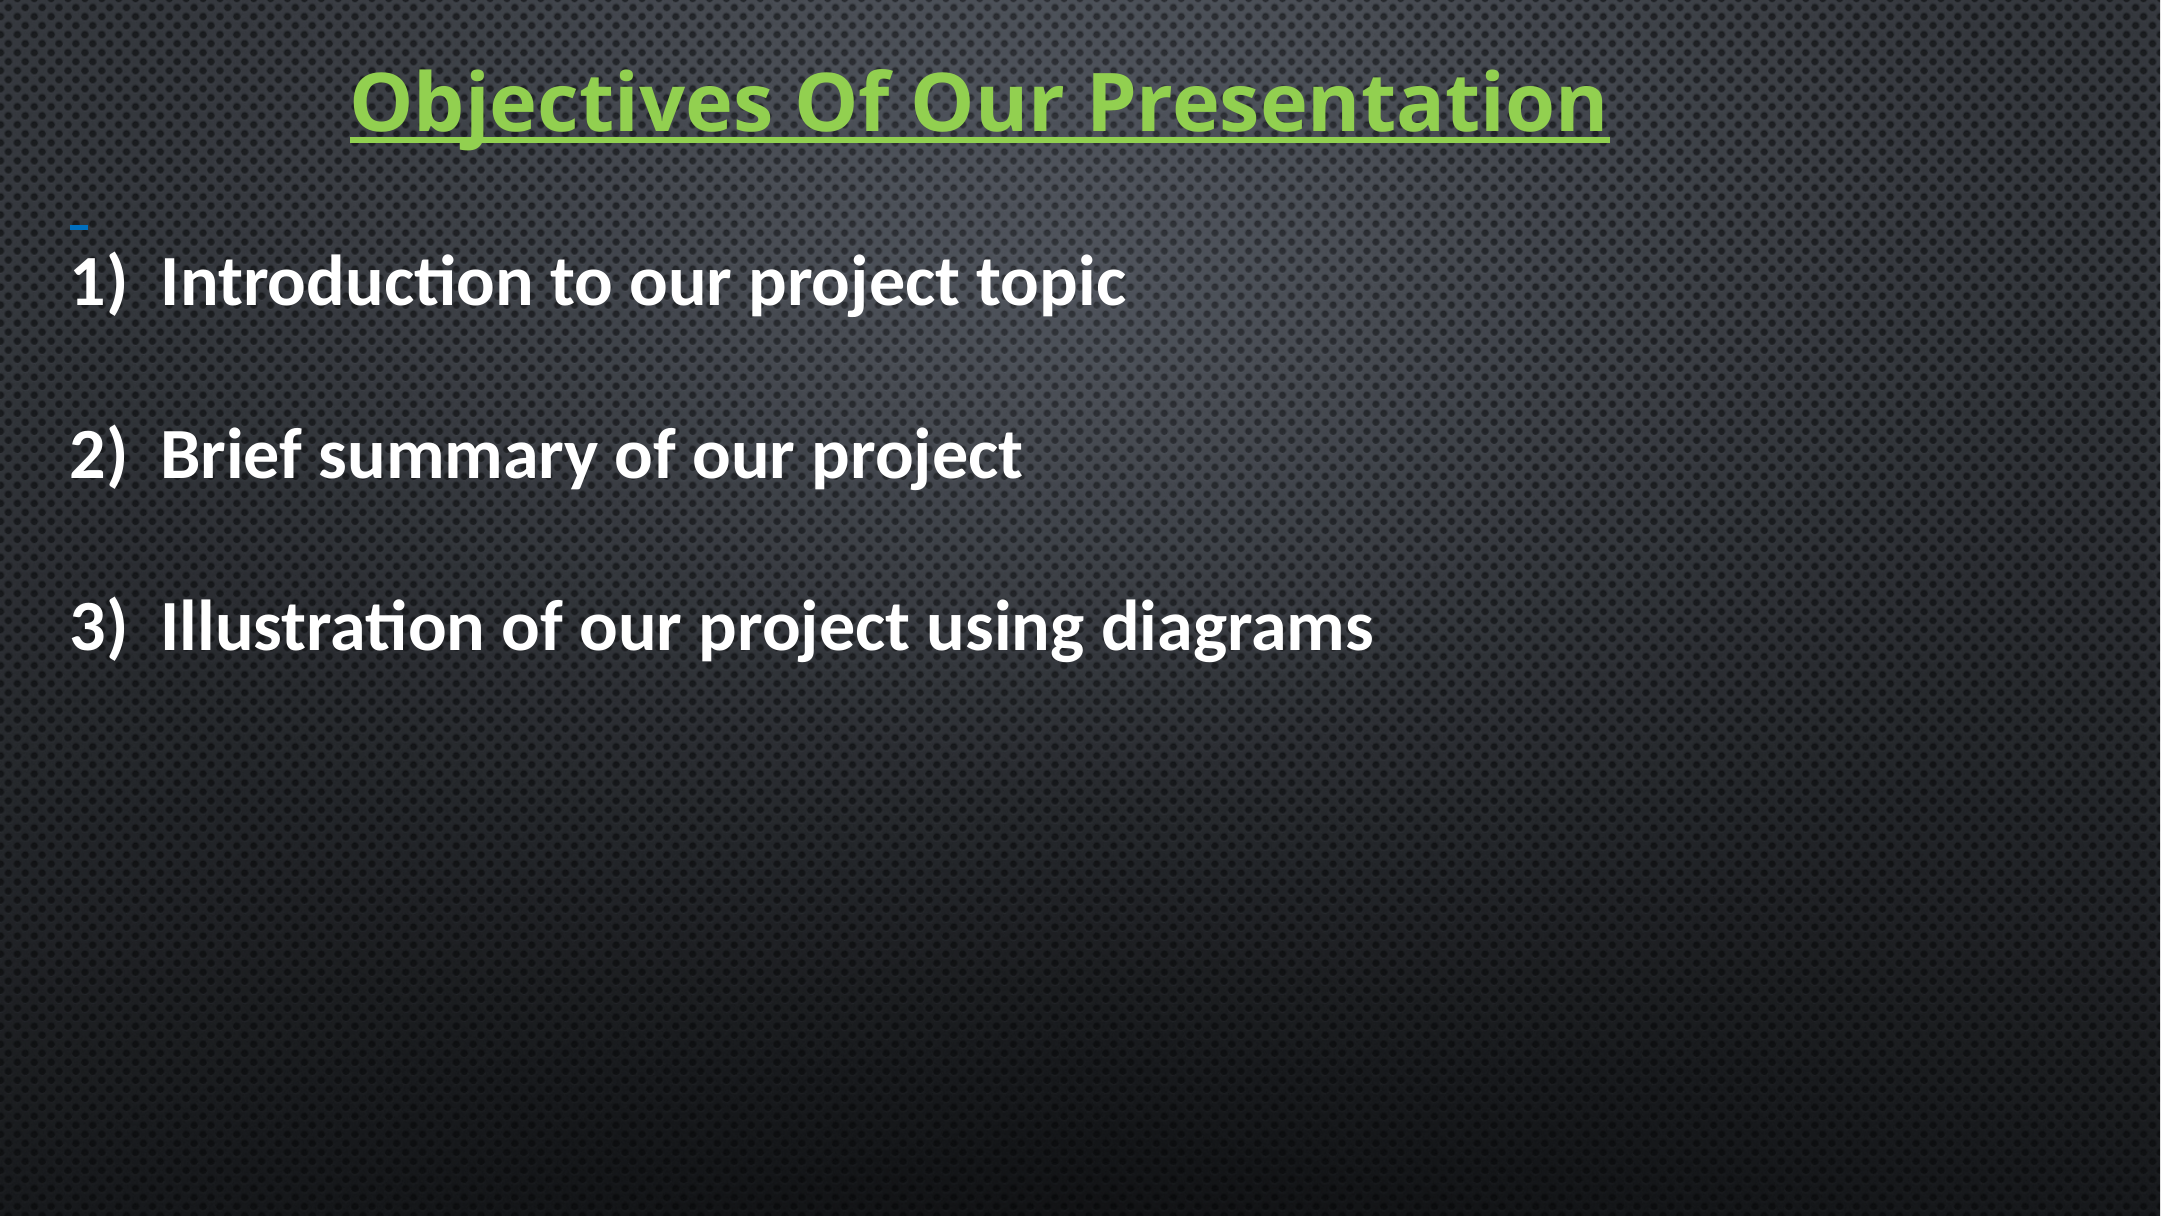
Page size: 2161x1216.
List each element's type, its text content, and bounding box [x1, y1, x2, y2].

text_box Objectives Of Our Presentation 1) Introduction to our project topic Brief summary of our project Illustration of our project using diagrams [54, 42, 1811, 1216]
